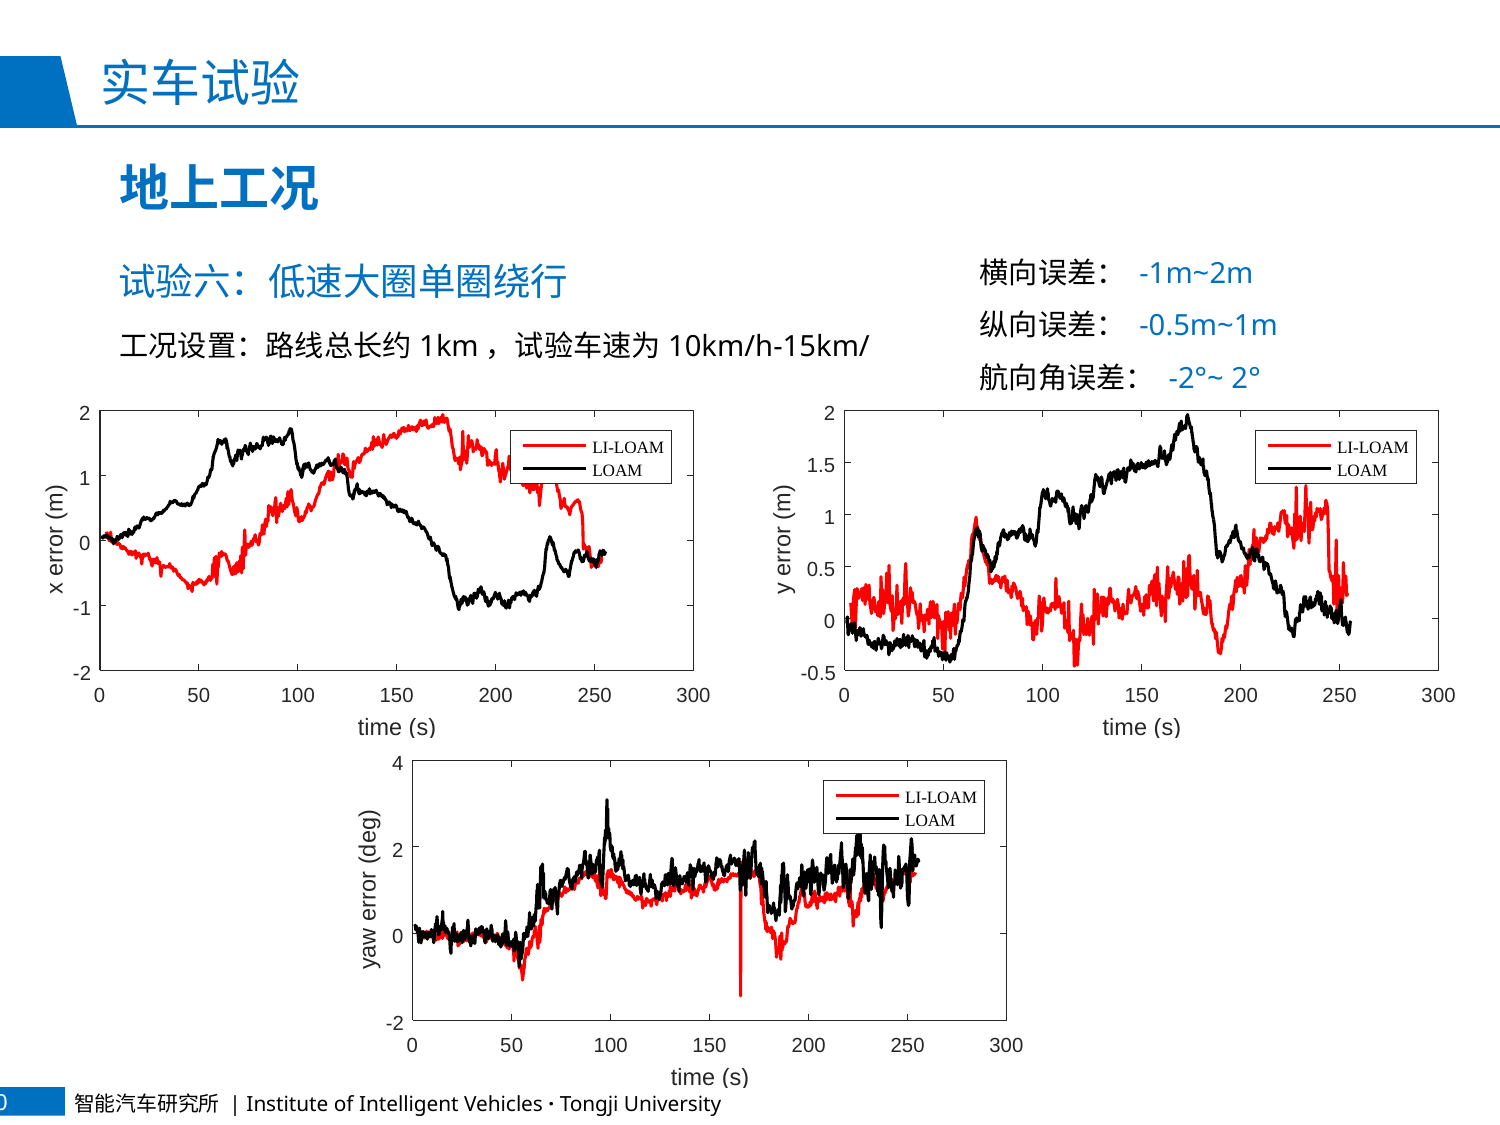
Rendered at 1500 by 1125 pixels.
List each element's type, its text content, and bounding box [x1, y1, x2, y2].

text_box 试验六：低速大圈单圈绕行 [103, 228, 809, 311]
picture [0, 383, 1500, 1088]
text_box 地上工况 [104, 149, 335, 224]
title 实车试验 [100, 57, 1483, 166]
text_box 横向误差： -1m~2m 纵向误差： -0.5m~1m 航向角误差： -2°~ 2° [964, 229, 1431, 382]
text_box 工况设置：路线总长约1km，试验车速为10km/h-15km/h。 [104, 302, 928, 382]
